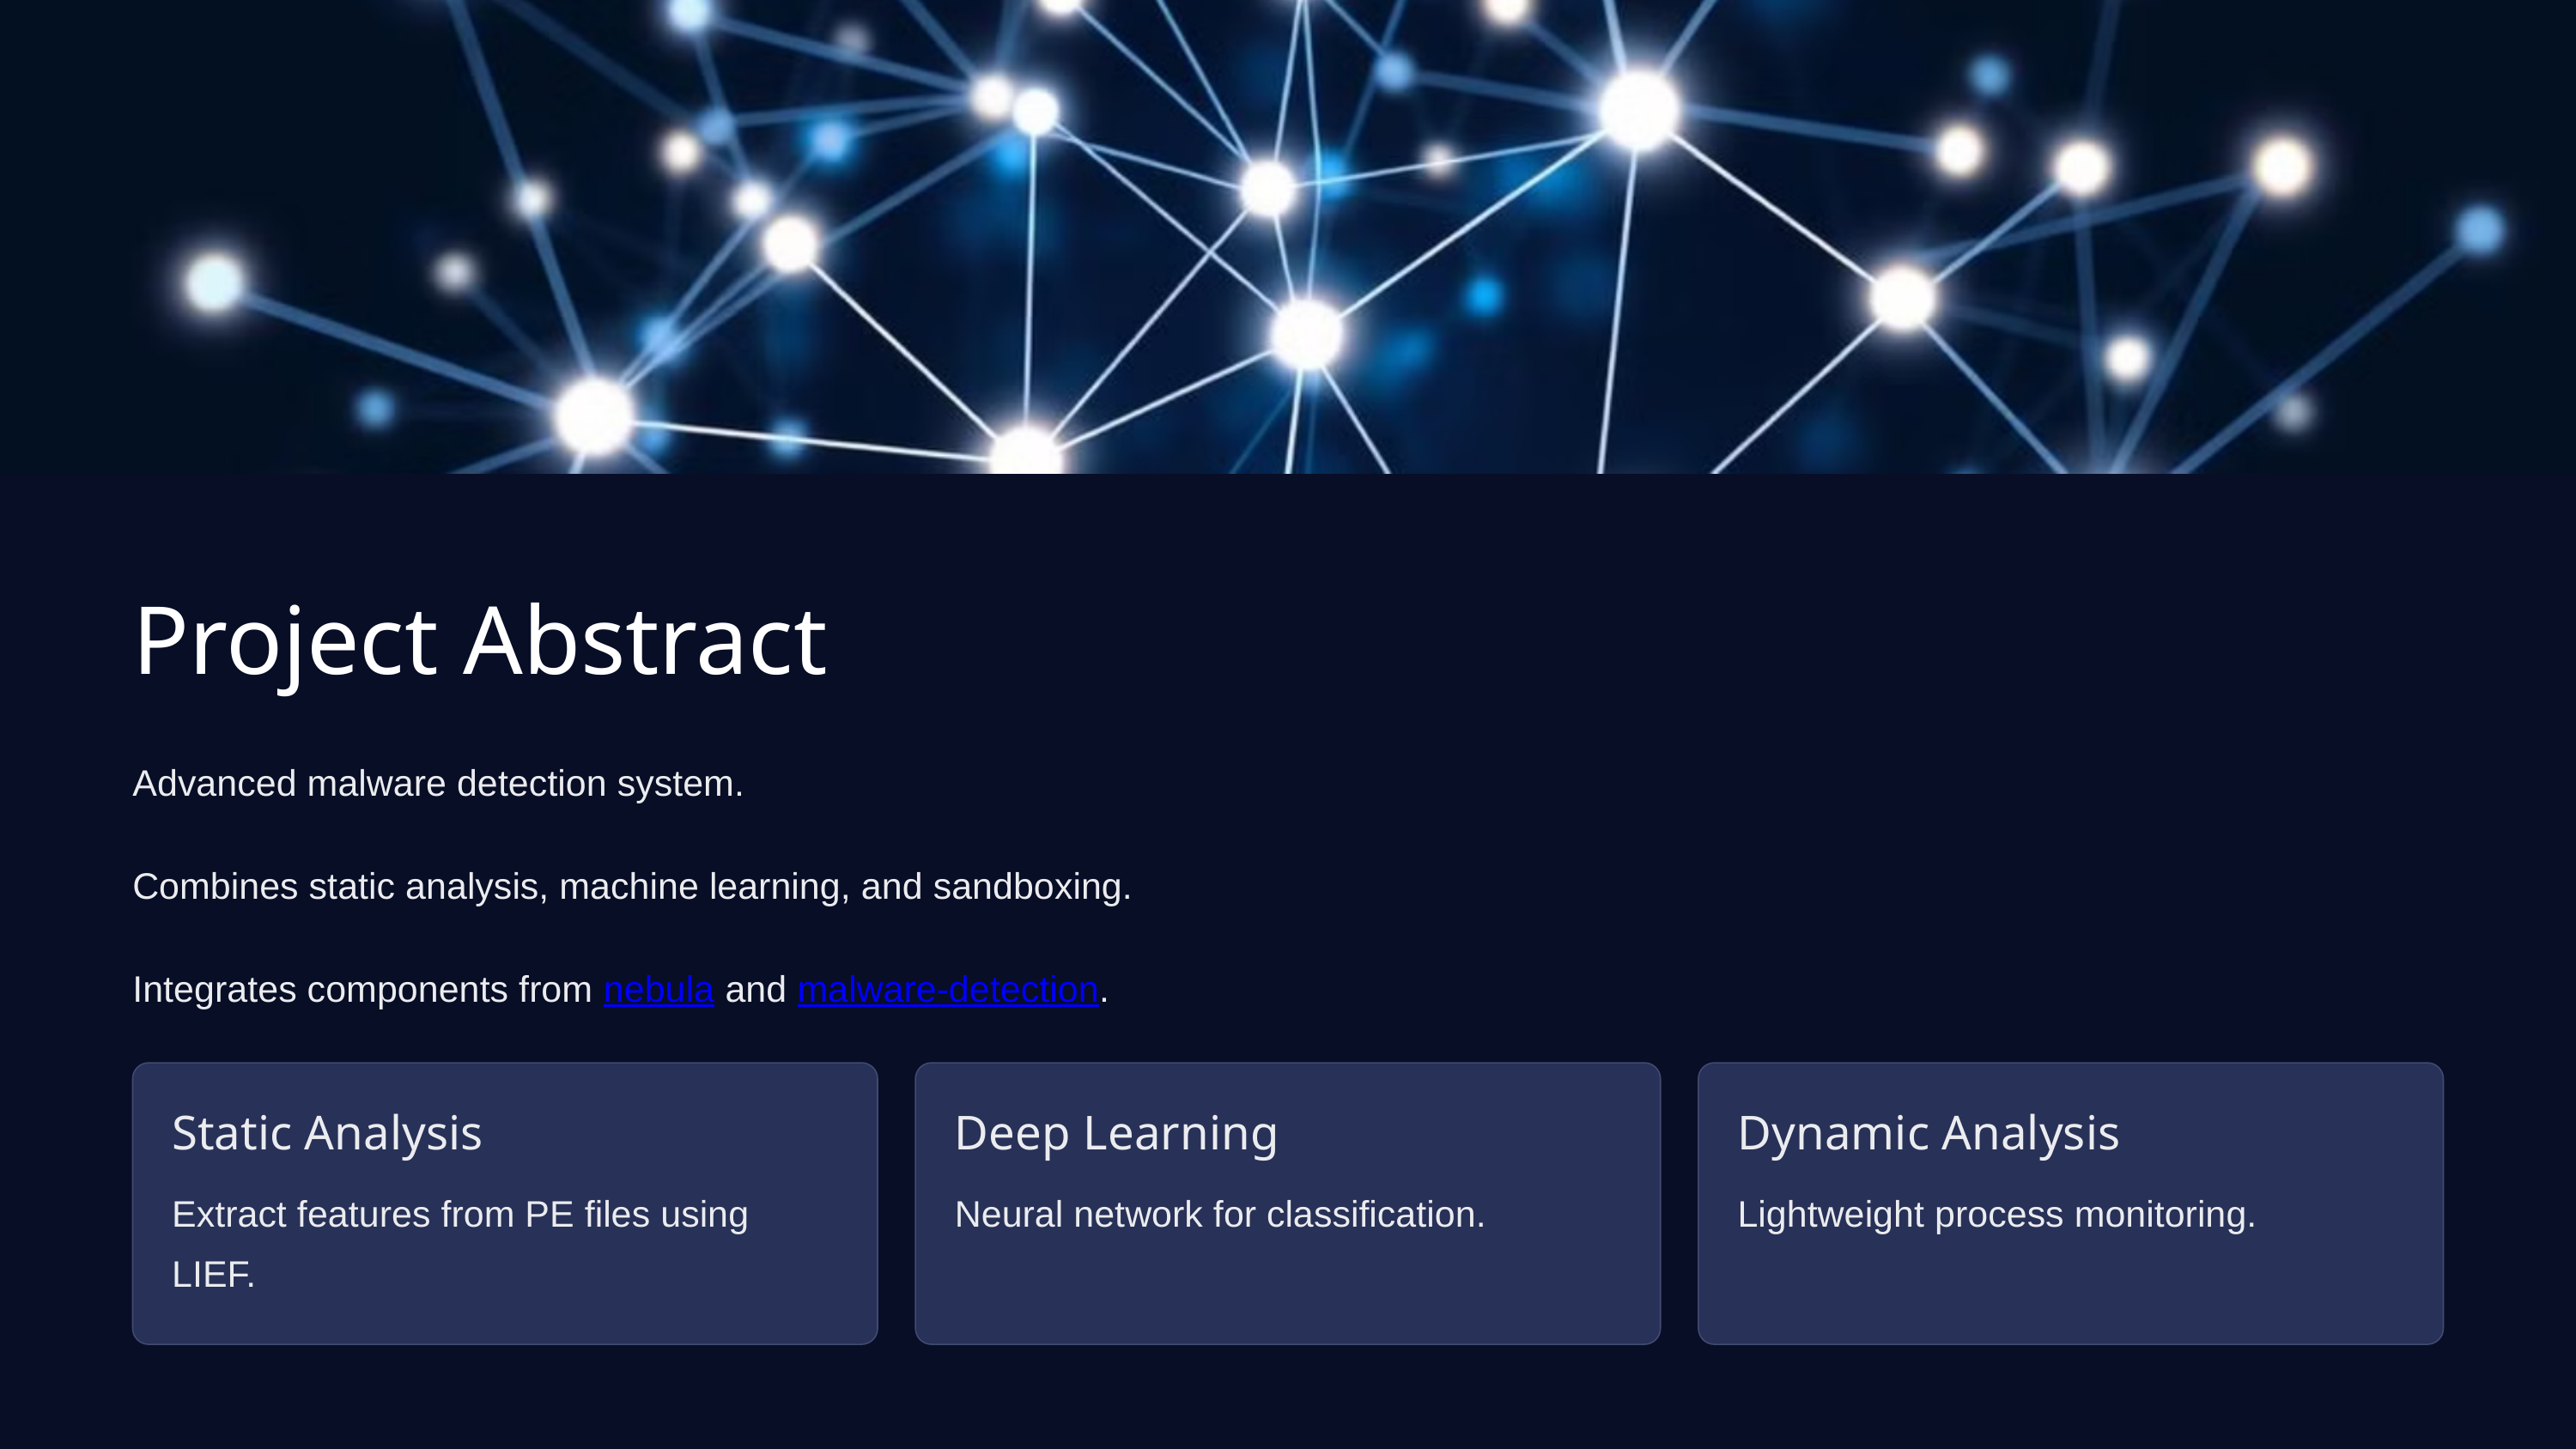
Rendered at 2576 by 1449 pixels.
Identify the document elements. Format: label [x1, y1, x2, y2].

text_box [132, 959, 2444, 1021]
text_box [132, 856, 2444, 918]
text_box [132, 577, 1081, 697]
text_box [0, 0, 2576, 1449]
text_box [171, 1183, 839, 1306]
text_box [914, 1062, 1662, 1346]
text_box [131, 1062, 879, 1346]
text_box [171, 1101, 647, 1161]
text_box [954, 1183, 1622, 1246]
text_box [1737, 1101, 2212, 1161]
text_box [1737, 1183, 2405, 1246]
text_box [1697, 1062, 2445, 1346]
text_box [132, 752, 2444, 815]
text_box [954, 1101, 1429, 1161]
